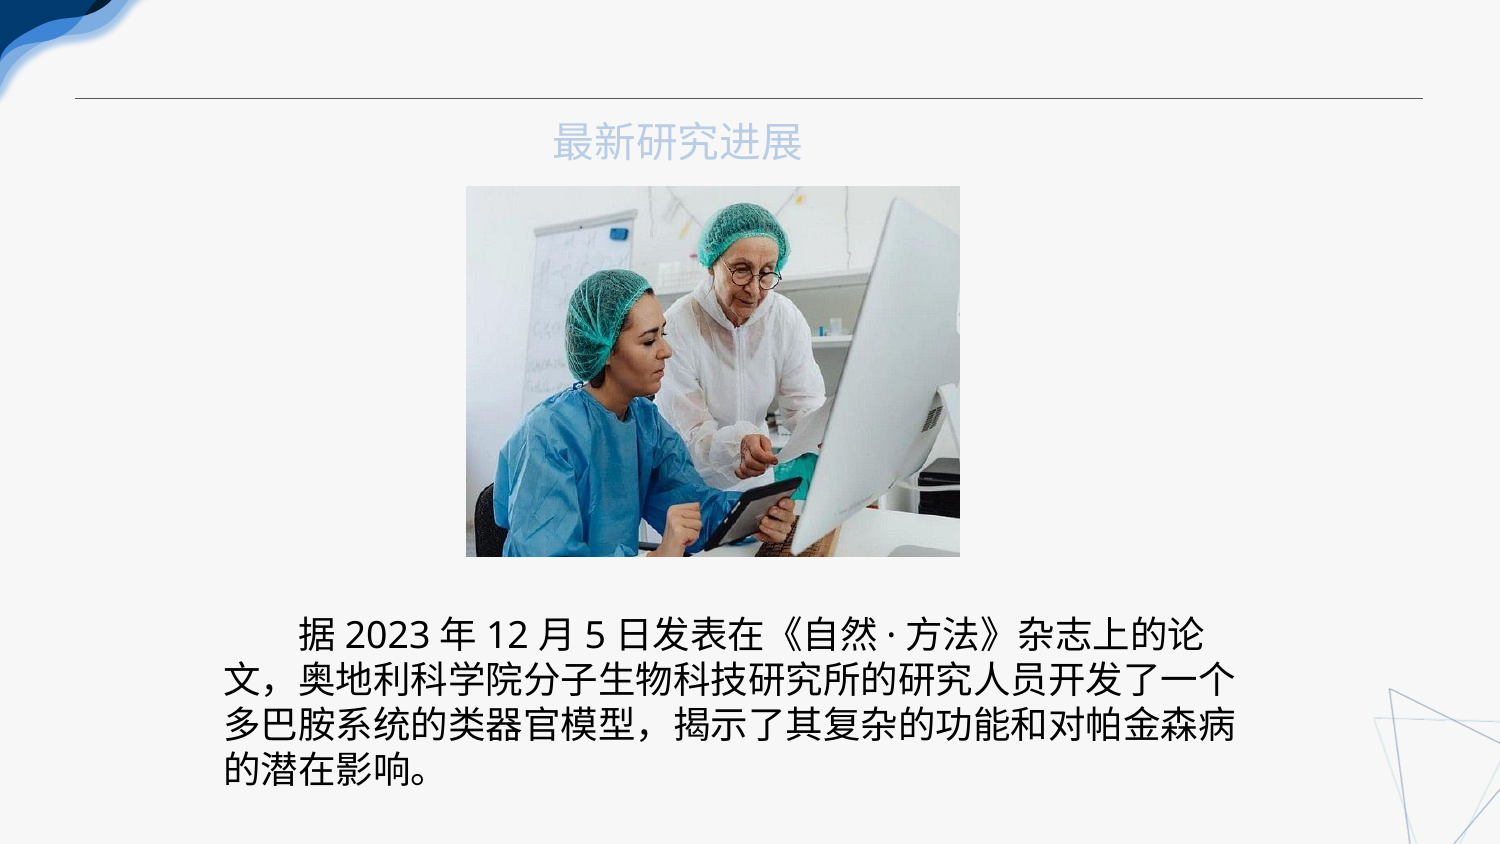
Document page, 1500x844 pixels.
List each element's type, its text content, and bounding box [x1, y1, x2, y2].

text_box 最新研究进展 [537, 108, 1500, 173]
picture [465, 186, 960, 557]
text_box 据2023年12月5日发表在《自然·方法》杂志上的论文，奥地利科学院分子生物科技研究所的研究人员开发了一个多巴胺系统的类器官模型，揭示了其复杂的功能和对帕金森病的潜在影响。 [208, 603, 1258, 799]
picture [0, 0, 160, 126]
picture [1374, 689, 1500, 843]
